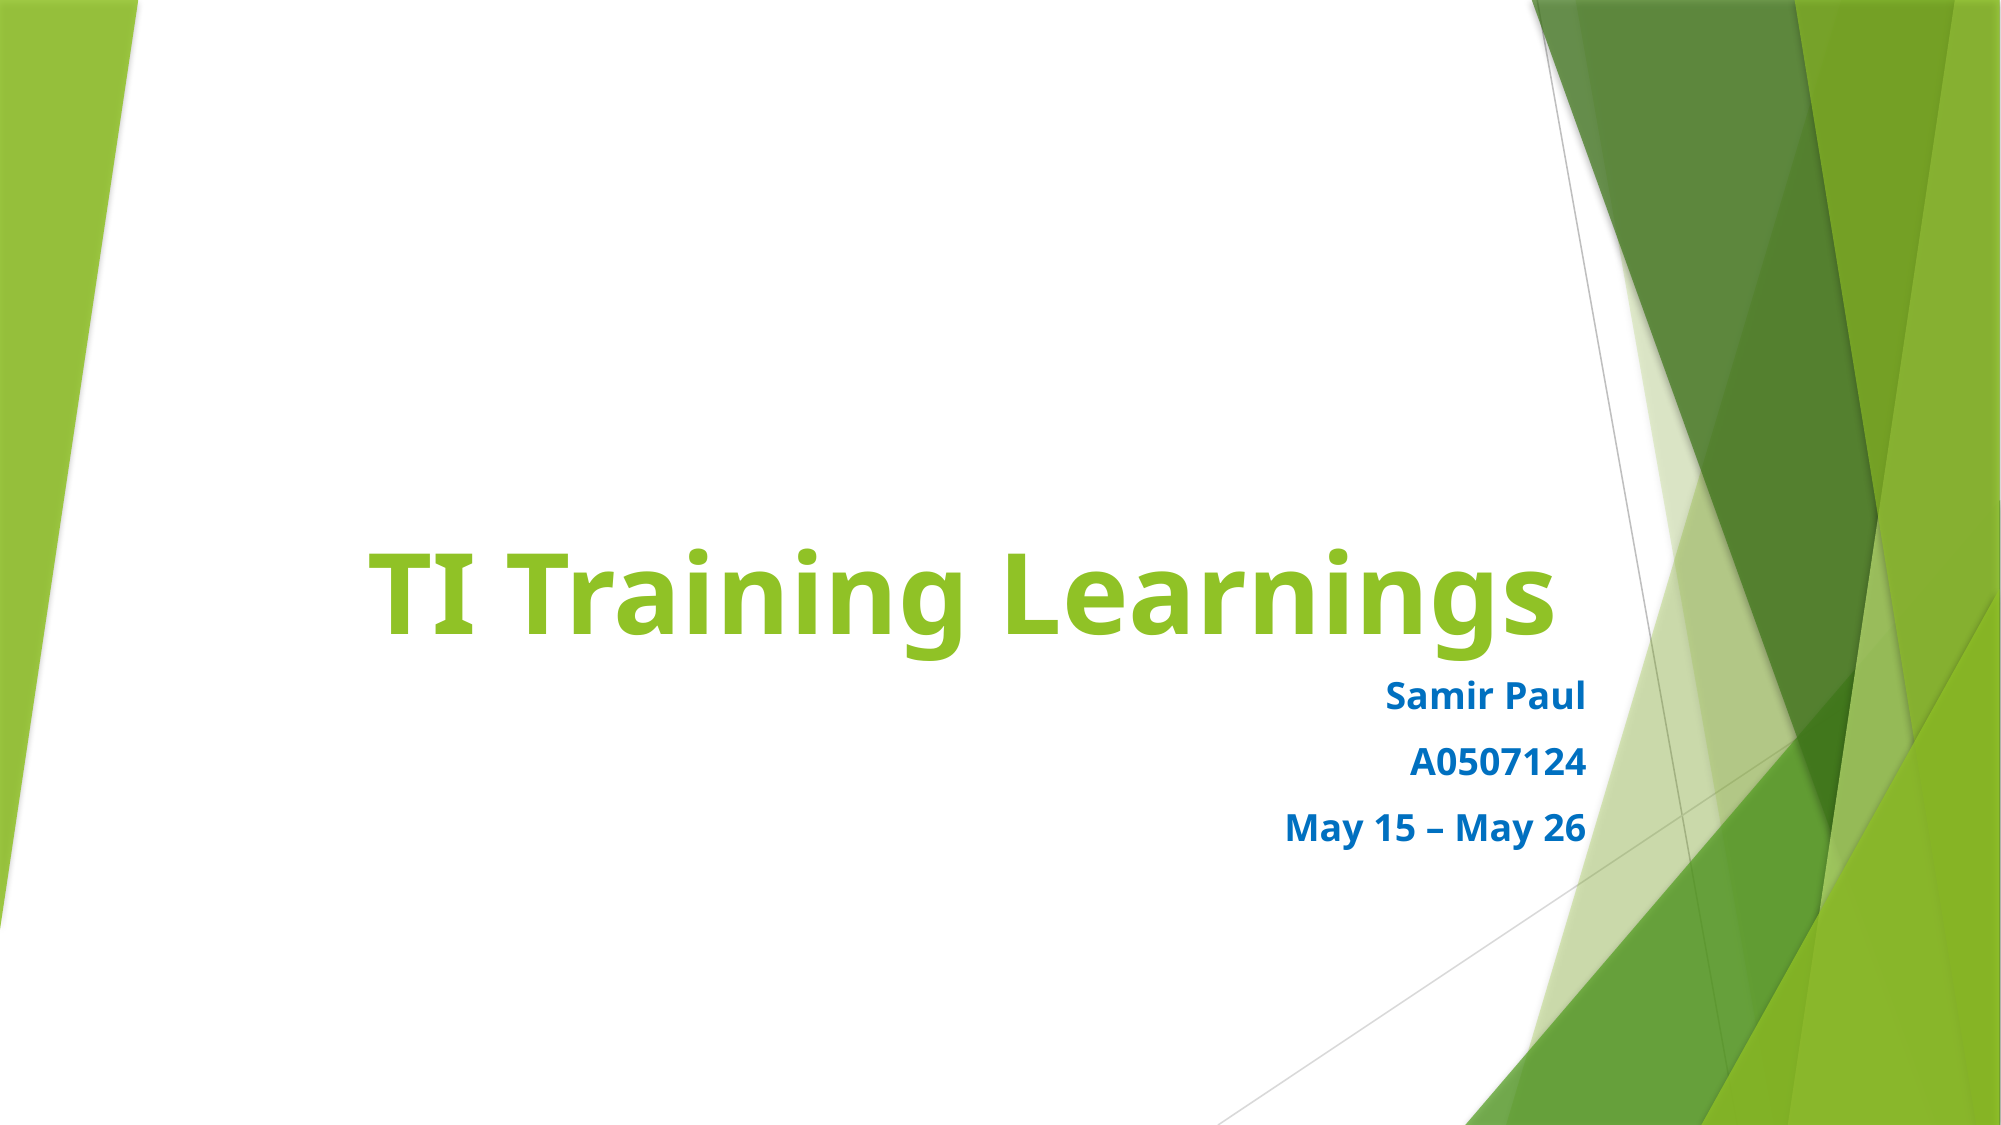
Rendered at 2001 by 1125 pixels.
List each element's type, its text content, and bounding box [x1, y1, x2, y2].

title TI Training Learnings [249, 100, 1602, 664]
subtitle Samir Paul A0507124 May 15 – May 26 [247, 664, 1602, 987]
